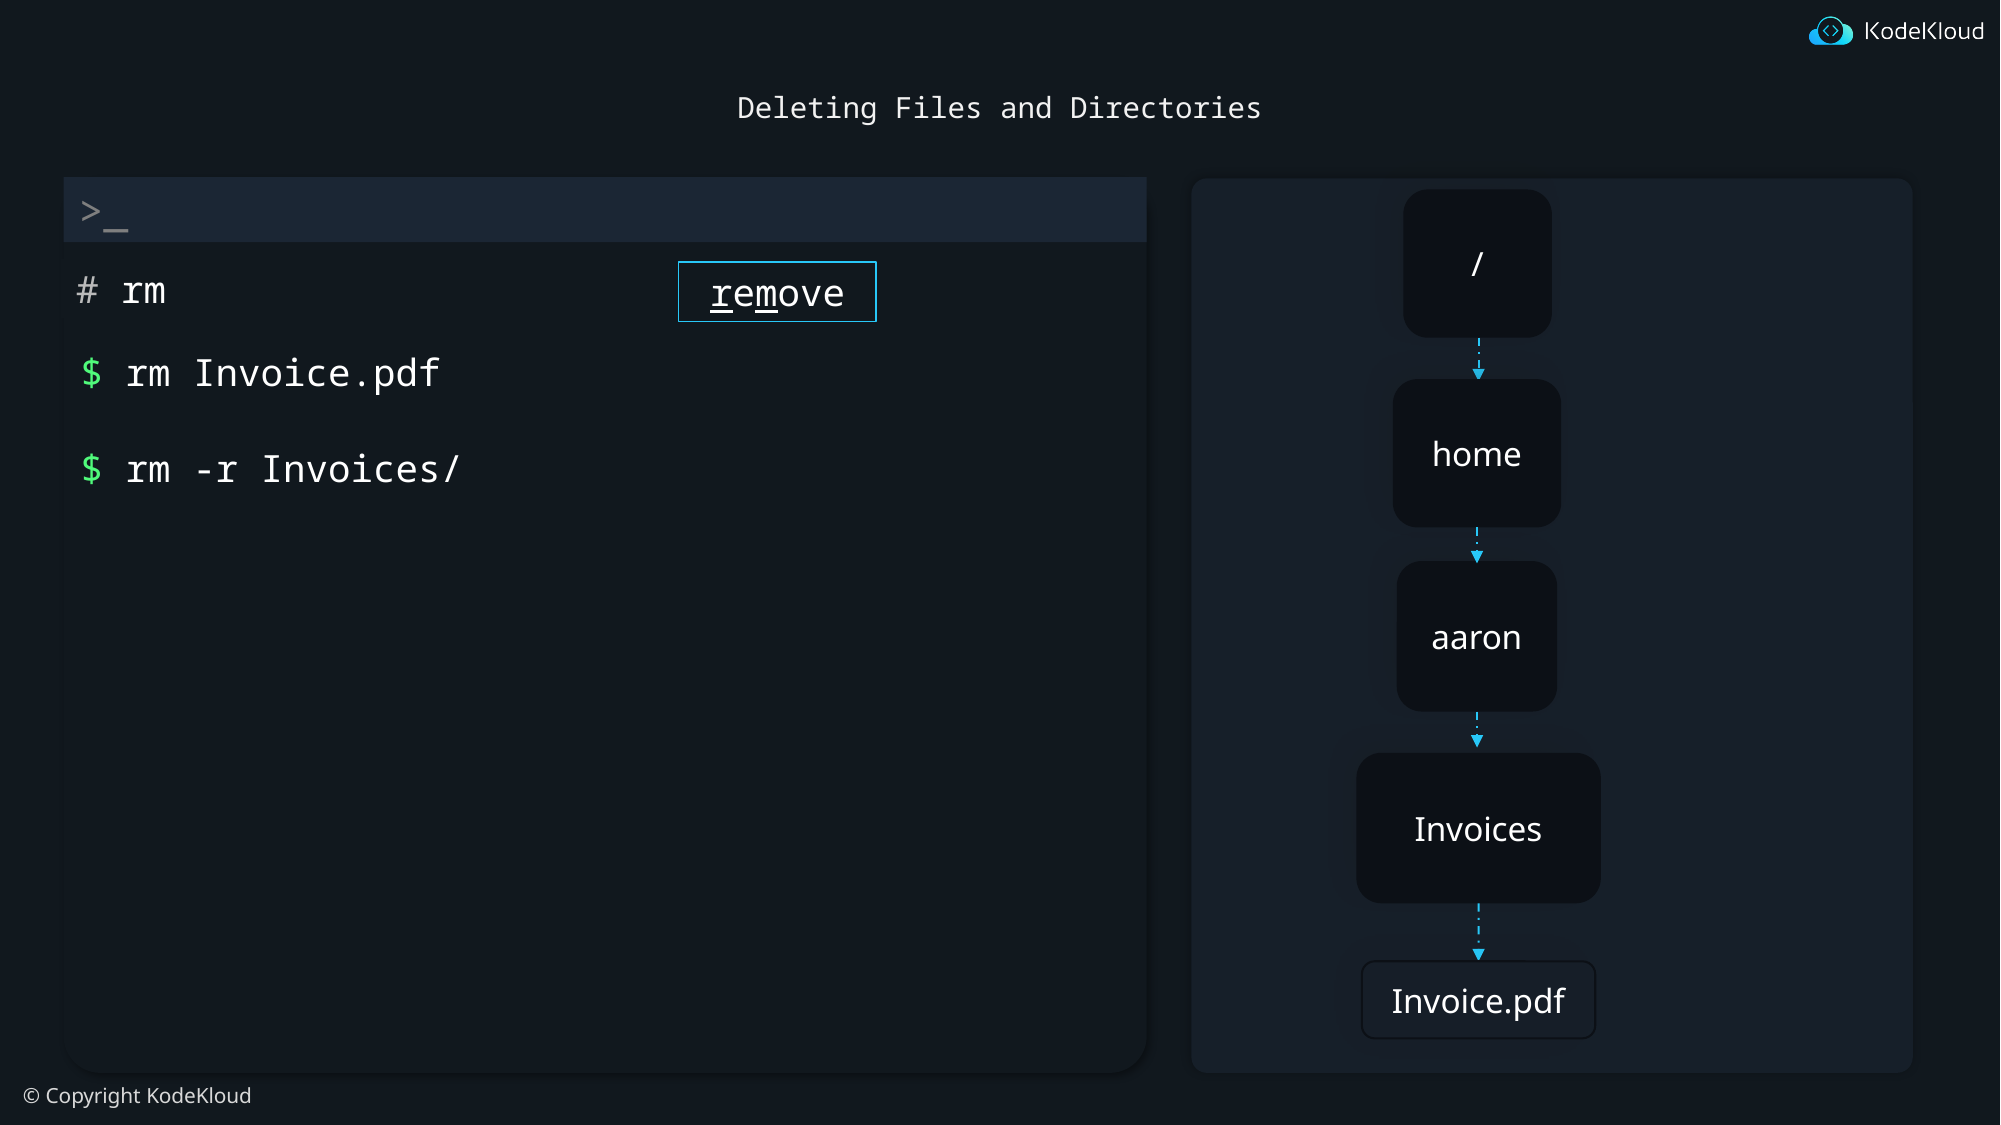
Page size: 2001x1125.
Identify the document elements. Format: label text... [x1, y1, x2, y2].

text_box remove [678, 261, 877, 322]
text_box $ rm Invoice.pdf [65, 341, 990, 401]
text_box # rm [61, 258, 791, 319]
text_box / [1403, 189, 1552, 338]
text_box Invoice.pdf [1361, 961, 1596, 1039]
text_box Invoices [1356, 752, 1601, 904]
text_box aaron [1396, 561, 1558, 712]
text_box home [1392, 379, 1562, 528]
title Deleting Files and Directories [675, 59, 1325, 159]
text_box $ rm -r Invoices/ [65, 438, 990, 498]
picture [1792, 0, 2000, 62]
